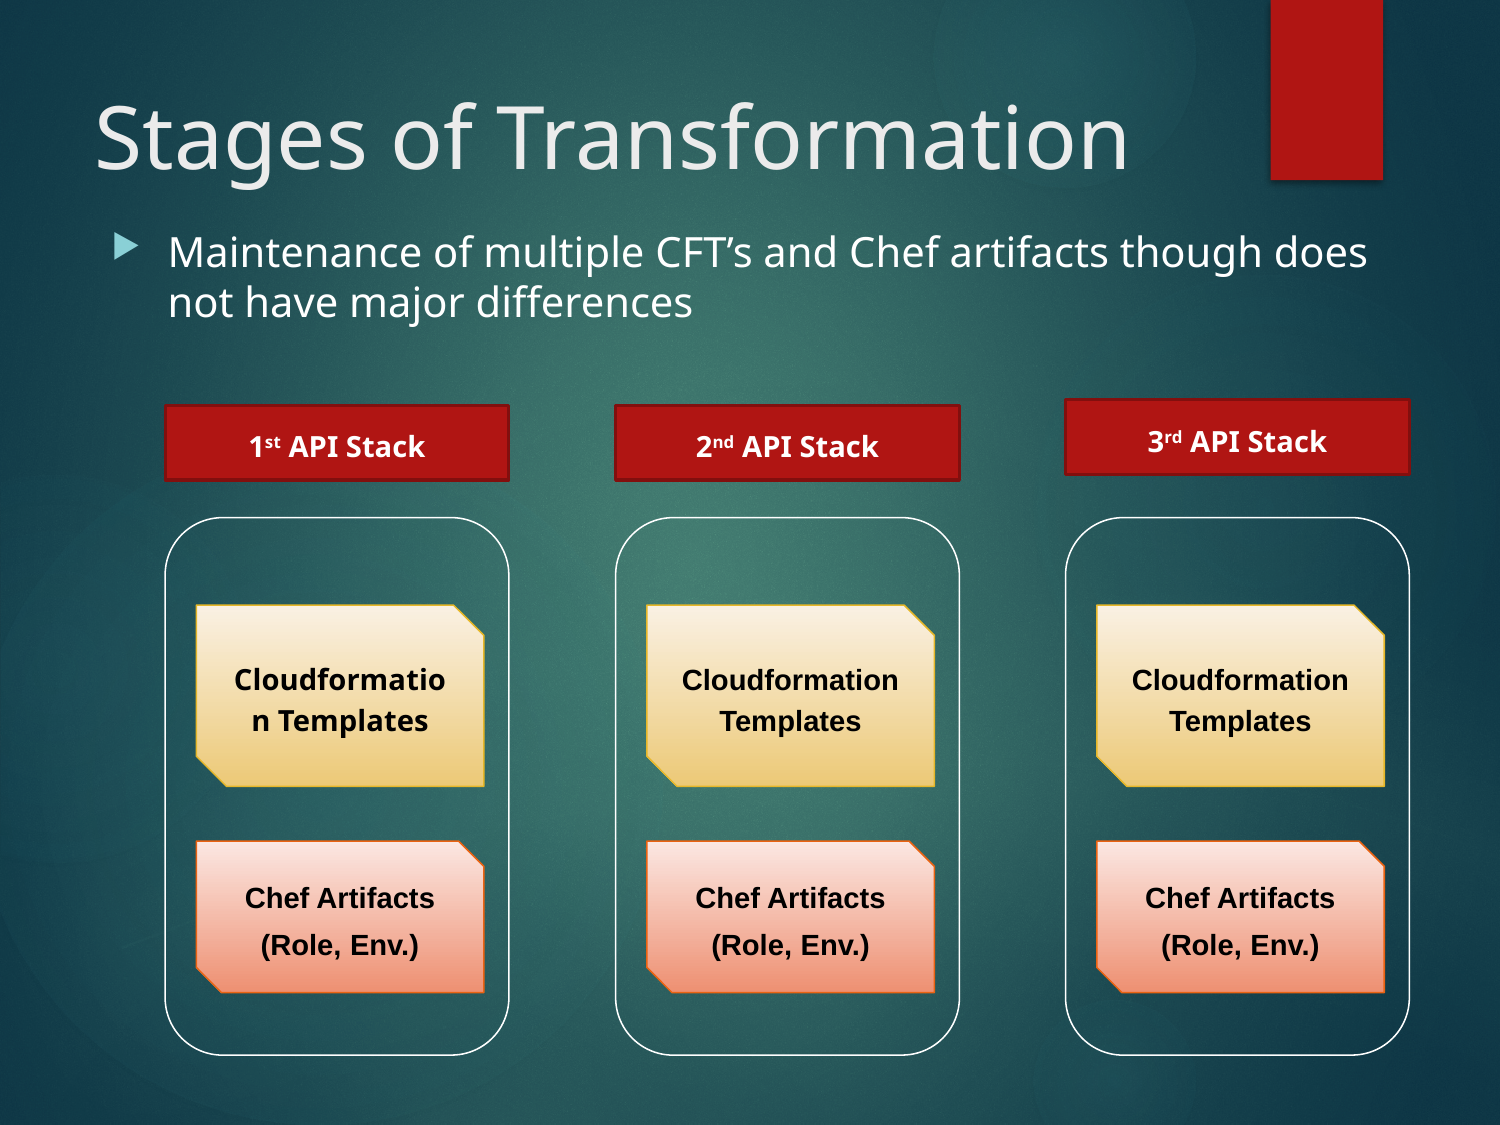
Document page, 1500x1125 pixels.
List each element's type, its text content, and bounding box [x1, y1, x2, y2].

list Maintenance of multiple CFT’s and Chef artifacts though does not have major differences [96, 218, 1410, 408]
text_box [164, 517, 510, 1056]
title Stages of Transformation [79, 74, 1237, 200]
text_box 3rd API Stack [1064, 398, 1411, 476]
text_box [1065, 517, 1410, 1056]
text_box 1st API Stack [164, 404, 510, 482]
text_box 2nd API Stack [614, 404, 961, 482]
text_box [615, 517, 960, 1056]
